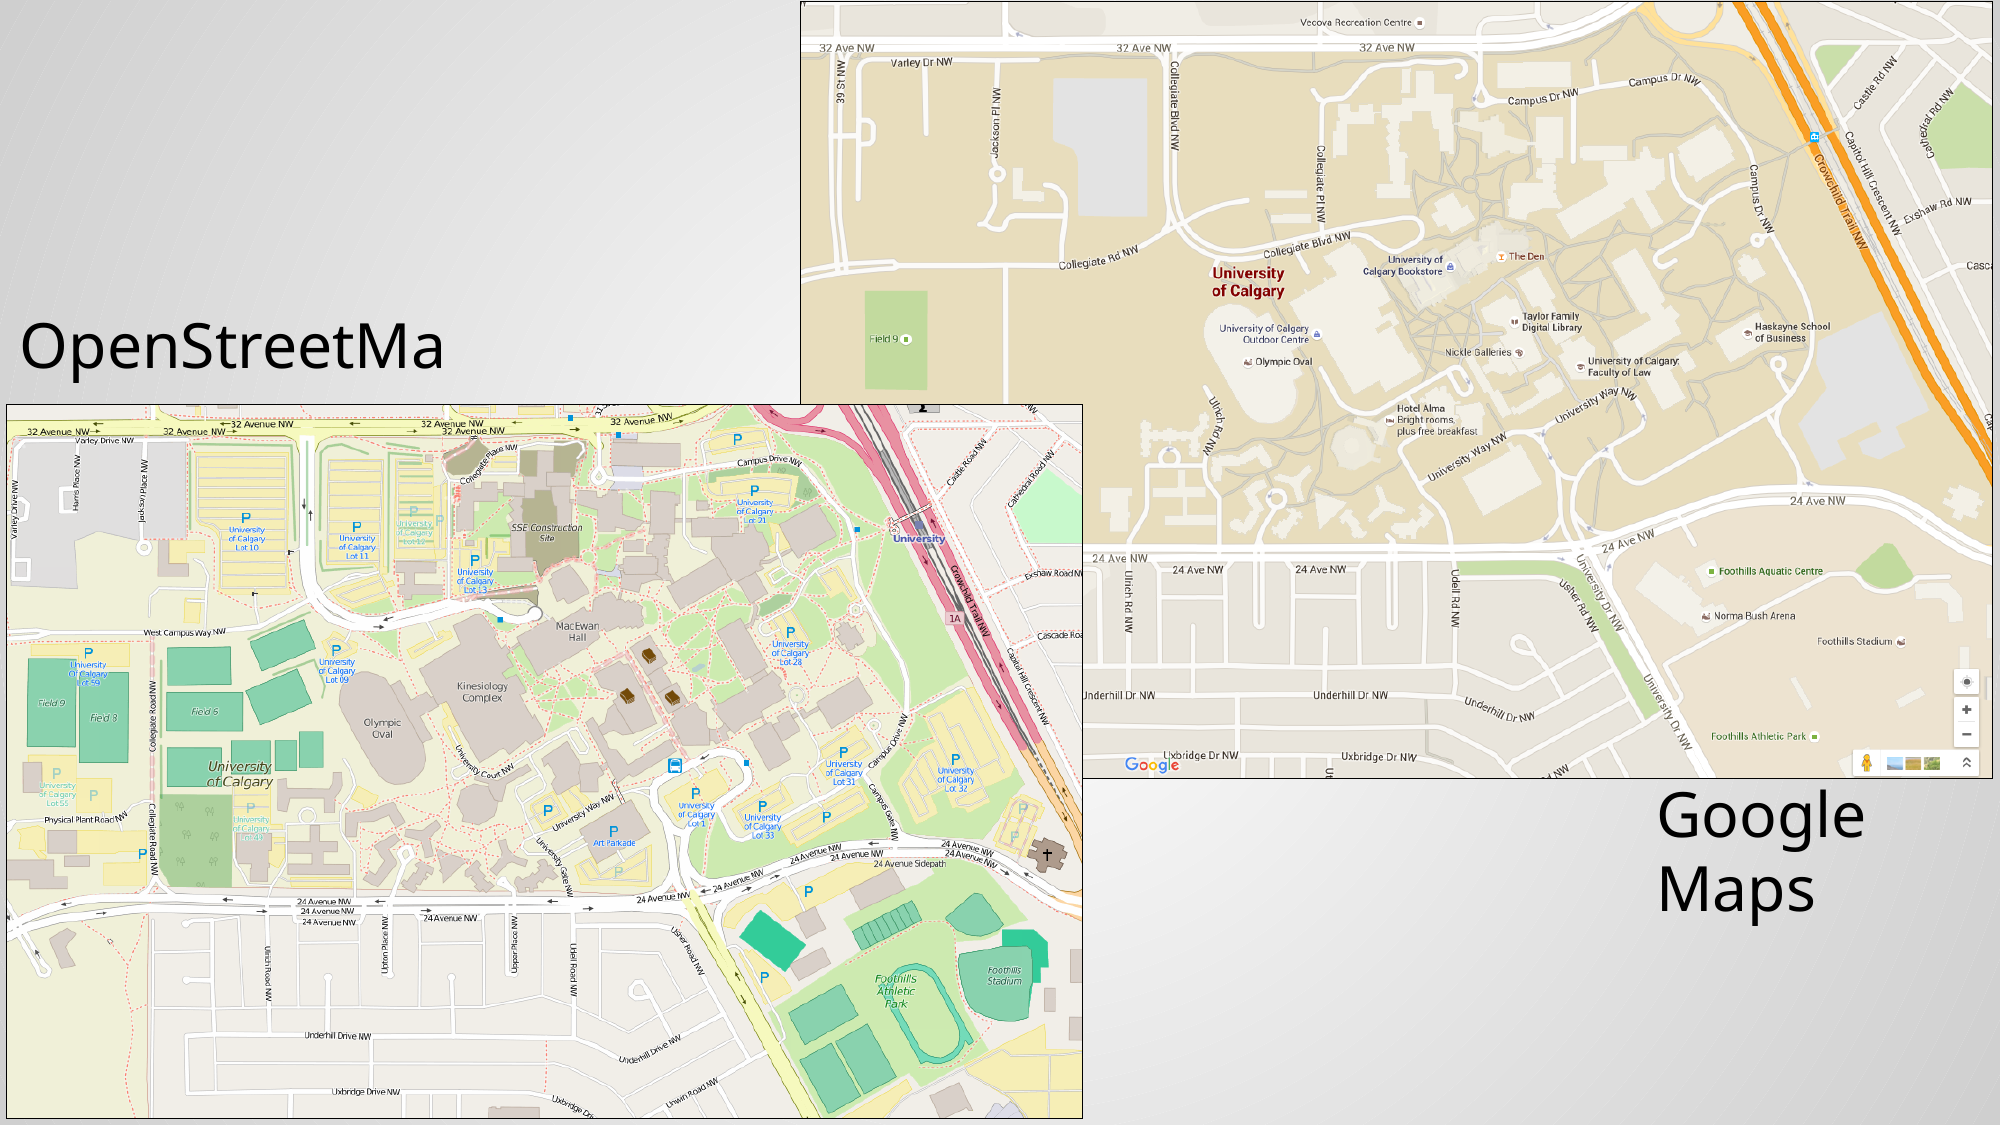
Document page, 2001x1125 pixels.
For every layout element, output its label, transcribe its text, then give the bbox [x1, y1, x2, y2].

text_box OpenStreetMap [4, 299, 478, 464]
text_box Google Maps [1641, 767, 2000, 932]
picture [6, 1, 1993, 1119]
